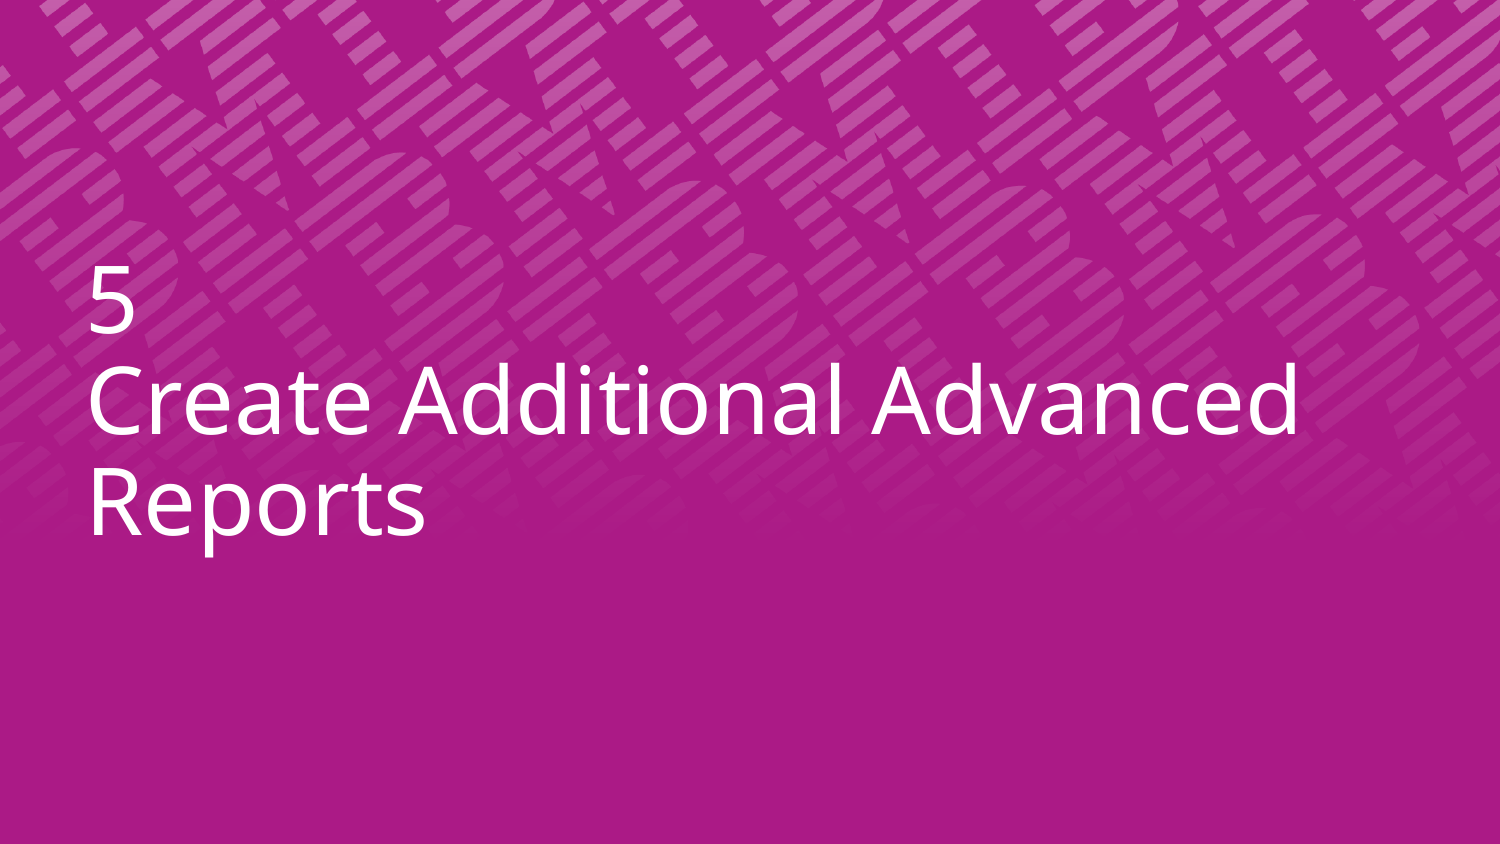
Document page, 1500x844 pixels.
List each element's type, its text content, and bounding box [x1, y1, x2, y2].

title 5 Create Additional Advanced Reports [70, 244, 1430, 599]
picture [0, 0, 1500, 692]
